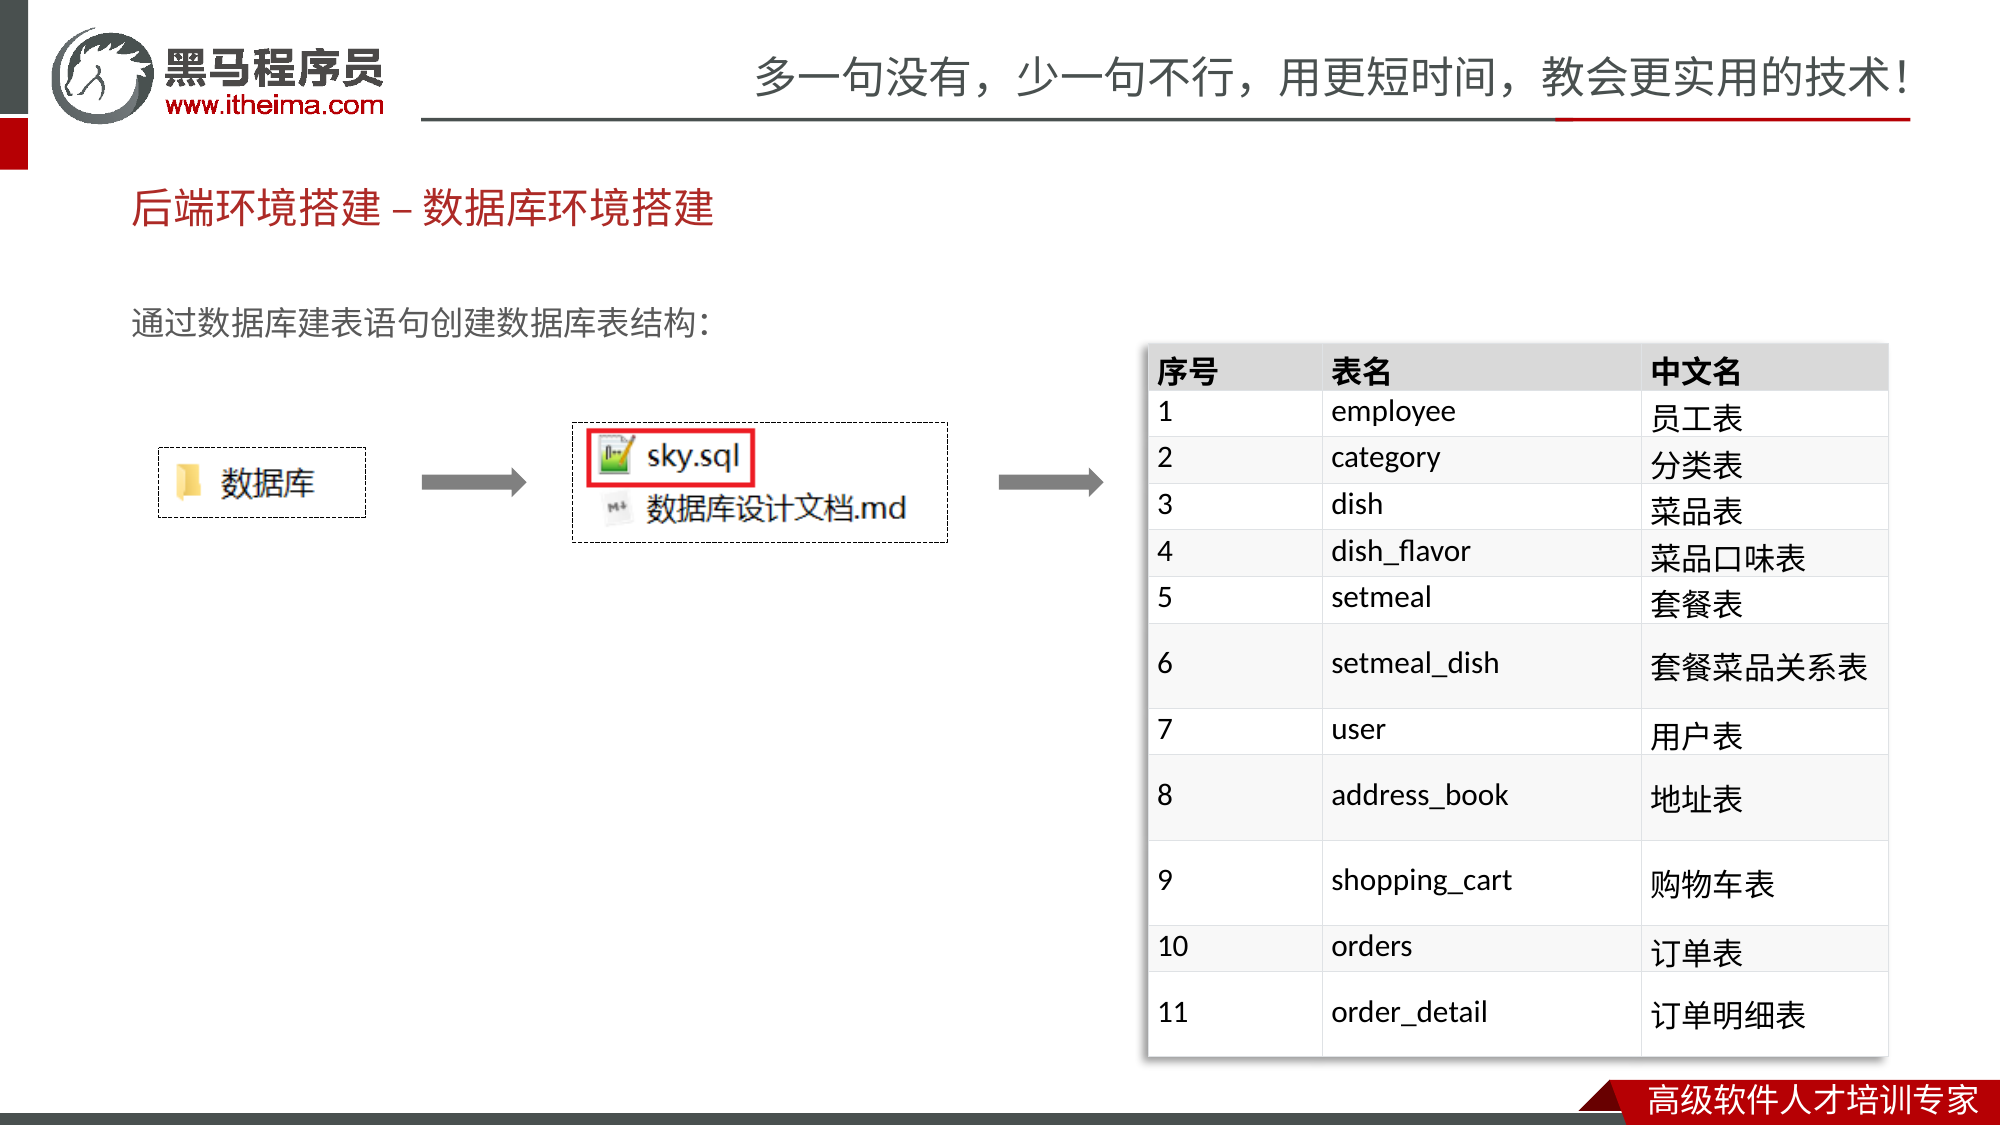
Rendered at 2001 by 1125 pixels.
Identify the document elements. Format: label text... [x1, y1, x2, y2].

table_cell 2 [1149, 437, 1322, 483]
table_cell 4 [1149, 530, 1322, 576]
table_cell orders [1323, 926, 1641, 971]
table_cell 1 [1149, 391, 1322, 436]
table_cell 菜品口味表 [1642, 530, 1888, 576]
table_header 表名 [1323, 344, 1641, 390]
table_cell 员工表 [1642, 391, 1888, 436]
table_cell 地址表 [1642, 755, 1888, 840]
picture [158, 447, 365, 517]
table_cell category [1323, 437, 1641, 483]
table_cell dish_flavor [1323, 530, 1641, 576]
table_cell 11 [1149, 972, 1322, 1056]
table_cell 订单表 [1642, 926, 1888, 971]
table_cell 5 [1149, 577, 1322, 623]
title 后端环境搭建 – 数据库环境搭建 [116, 164, 1872, 250]
text_box [996, 465, 1106, 500]
table_header 中文名 [1642, 344, 1888, 390]
table_cell 分类表 [1642, 437, 1888, 483]
table_cell 购物车表 [1642, 841, 1888, 925]
table_cell shopping_cart [1323, 841, 1641, 925]
table_cell 9 [1149, 841, 1322, 925]
table_cell 8 [1149, 755, 1322, 840]
text_box 通过数据库建表语句创建数据库表结构： [116, 274, 1856, 350]
table_cell user [1323, 709, 1641, 754]
table_cell setmeal_dish [1323, 624, 1641, 708]
table_cell 套餐菜品关系表 [1642, 624, 1888, 708]
table_cell 7 [1149, 709, 1322, 754]
picture [572, 422, 948, 543]
table_cell 菜品表 [1642, 484, 1888, 529]
table_cell 用户表 [1642, 709, 1888, 754]
table_cell 订单明细表 [1642, 972, 1888, 1056]
table_header 序号 [1149, 344, 1322, 390]
text_box [419, 465, 529, 500]
table_cell 3 [1149, 484, 1322, 529]
table_cell order_detail [1323, 972, 1641, 1056]
table_cell 10 [1149, 926, 1322, 971]
table_cell 套餐表 [1642, 577, 1888, 623]
table_cell employee [1323, 391, 1641, 436]
picture [50, 26, 384, 125]
table_cell address_book [1323, 755, 1641, 840]
table_cell dish [1323, 484, 1641, 529]
table_cell 6 [1149, 624, 1322, 708]
table_cell setmeal [1323, 577, 1641, 623]
